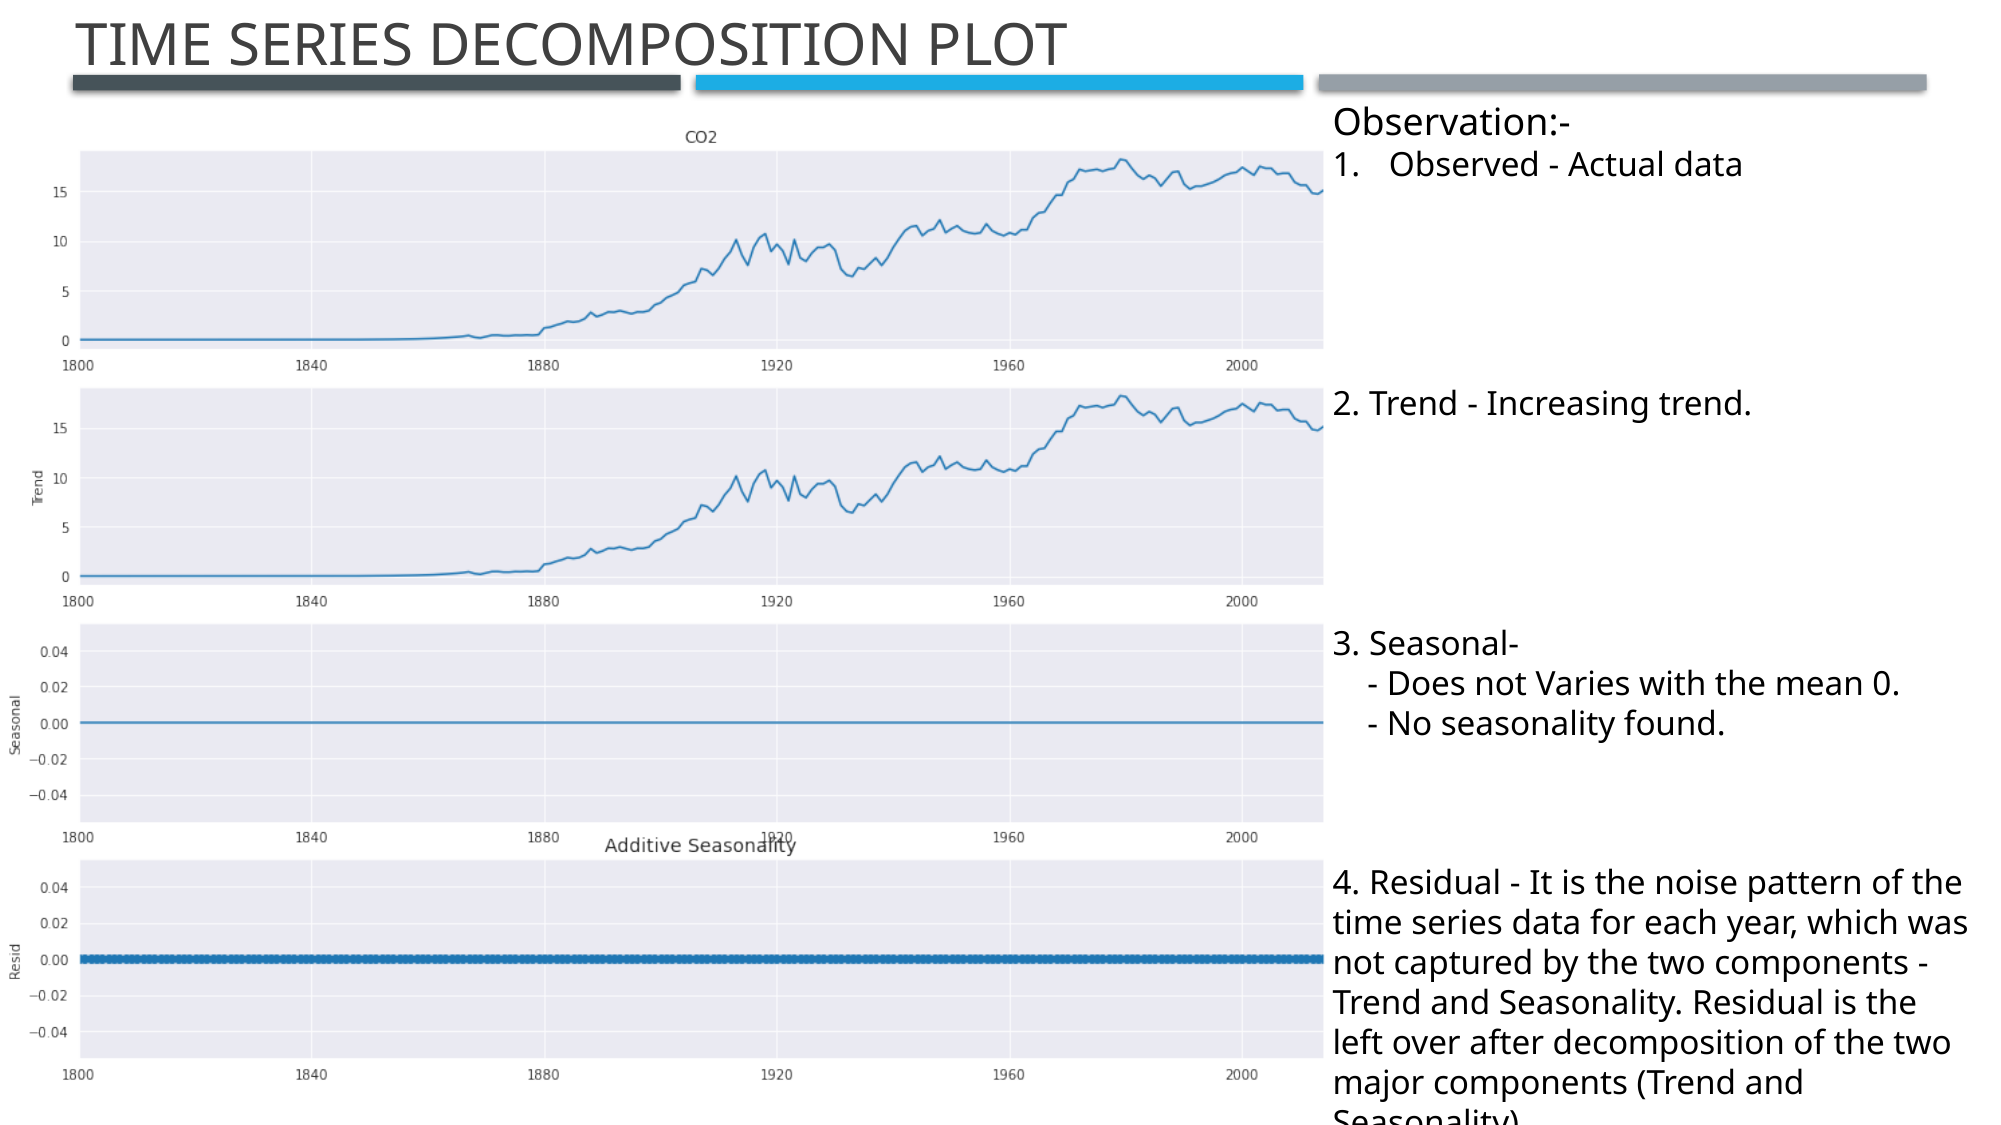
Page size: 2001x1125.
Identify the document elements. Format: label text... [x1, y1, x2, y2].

picture [0, 119, 1333, 1092]
text_box Observation:- Observed - Actual data 2. Trend - Increasing trend. 3. Seasonal- - Does not Varies with the mean 0. - No seasonality found. 4. Residual - It is the noise pattern of the time series data for each year, which was not captured by the two components - Trend and Seasonality. Residual is the left over after decomposition of the two major components (Trend and Seasonality) [1317, 90, 1986, 1125]
text_box Time series decomposition plot [60, 0, 1871, 119]
